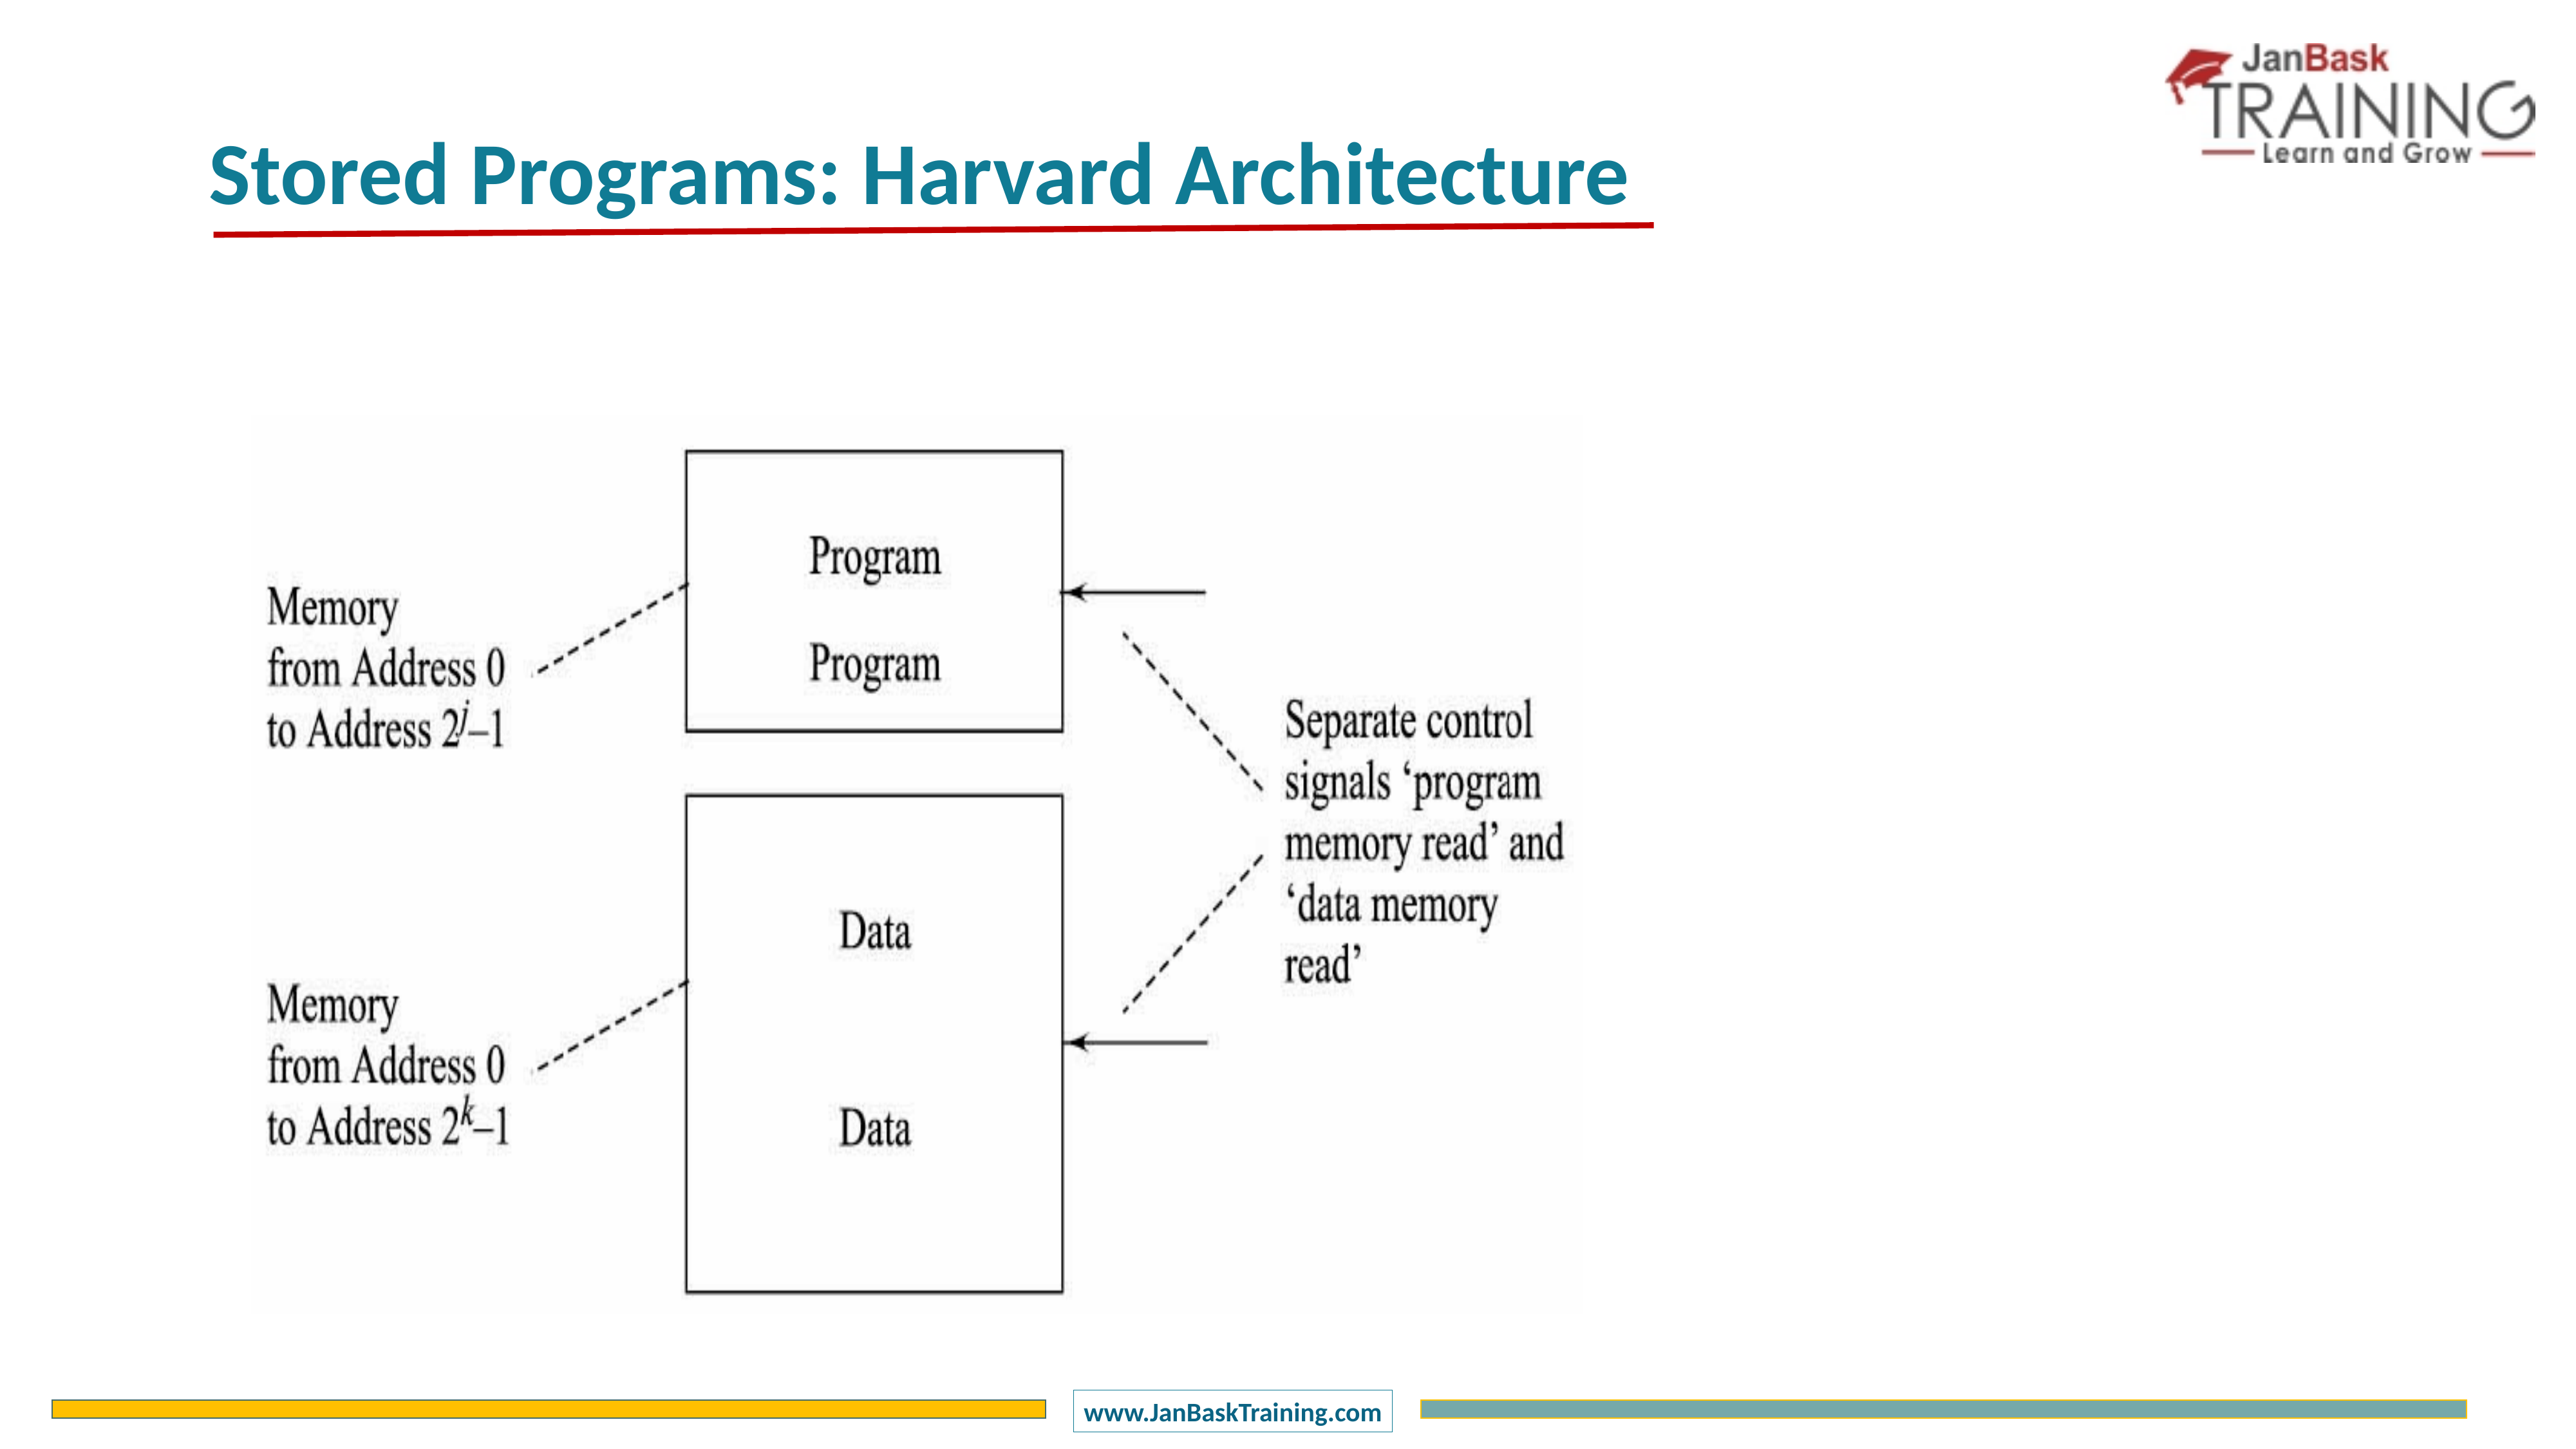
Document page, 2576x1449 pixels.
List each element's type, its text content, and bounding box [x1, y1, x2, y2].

text_box Stored Programs: Harvard Architecture [199, 111, 2139, 302]
picture [2165, 43, 2535, 163]
picture [251, 415, 1583, 1314]
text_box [213, 225, 1654, 235]
